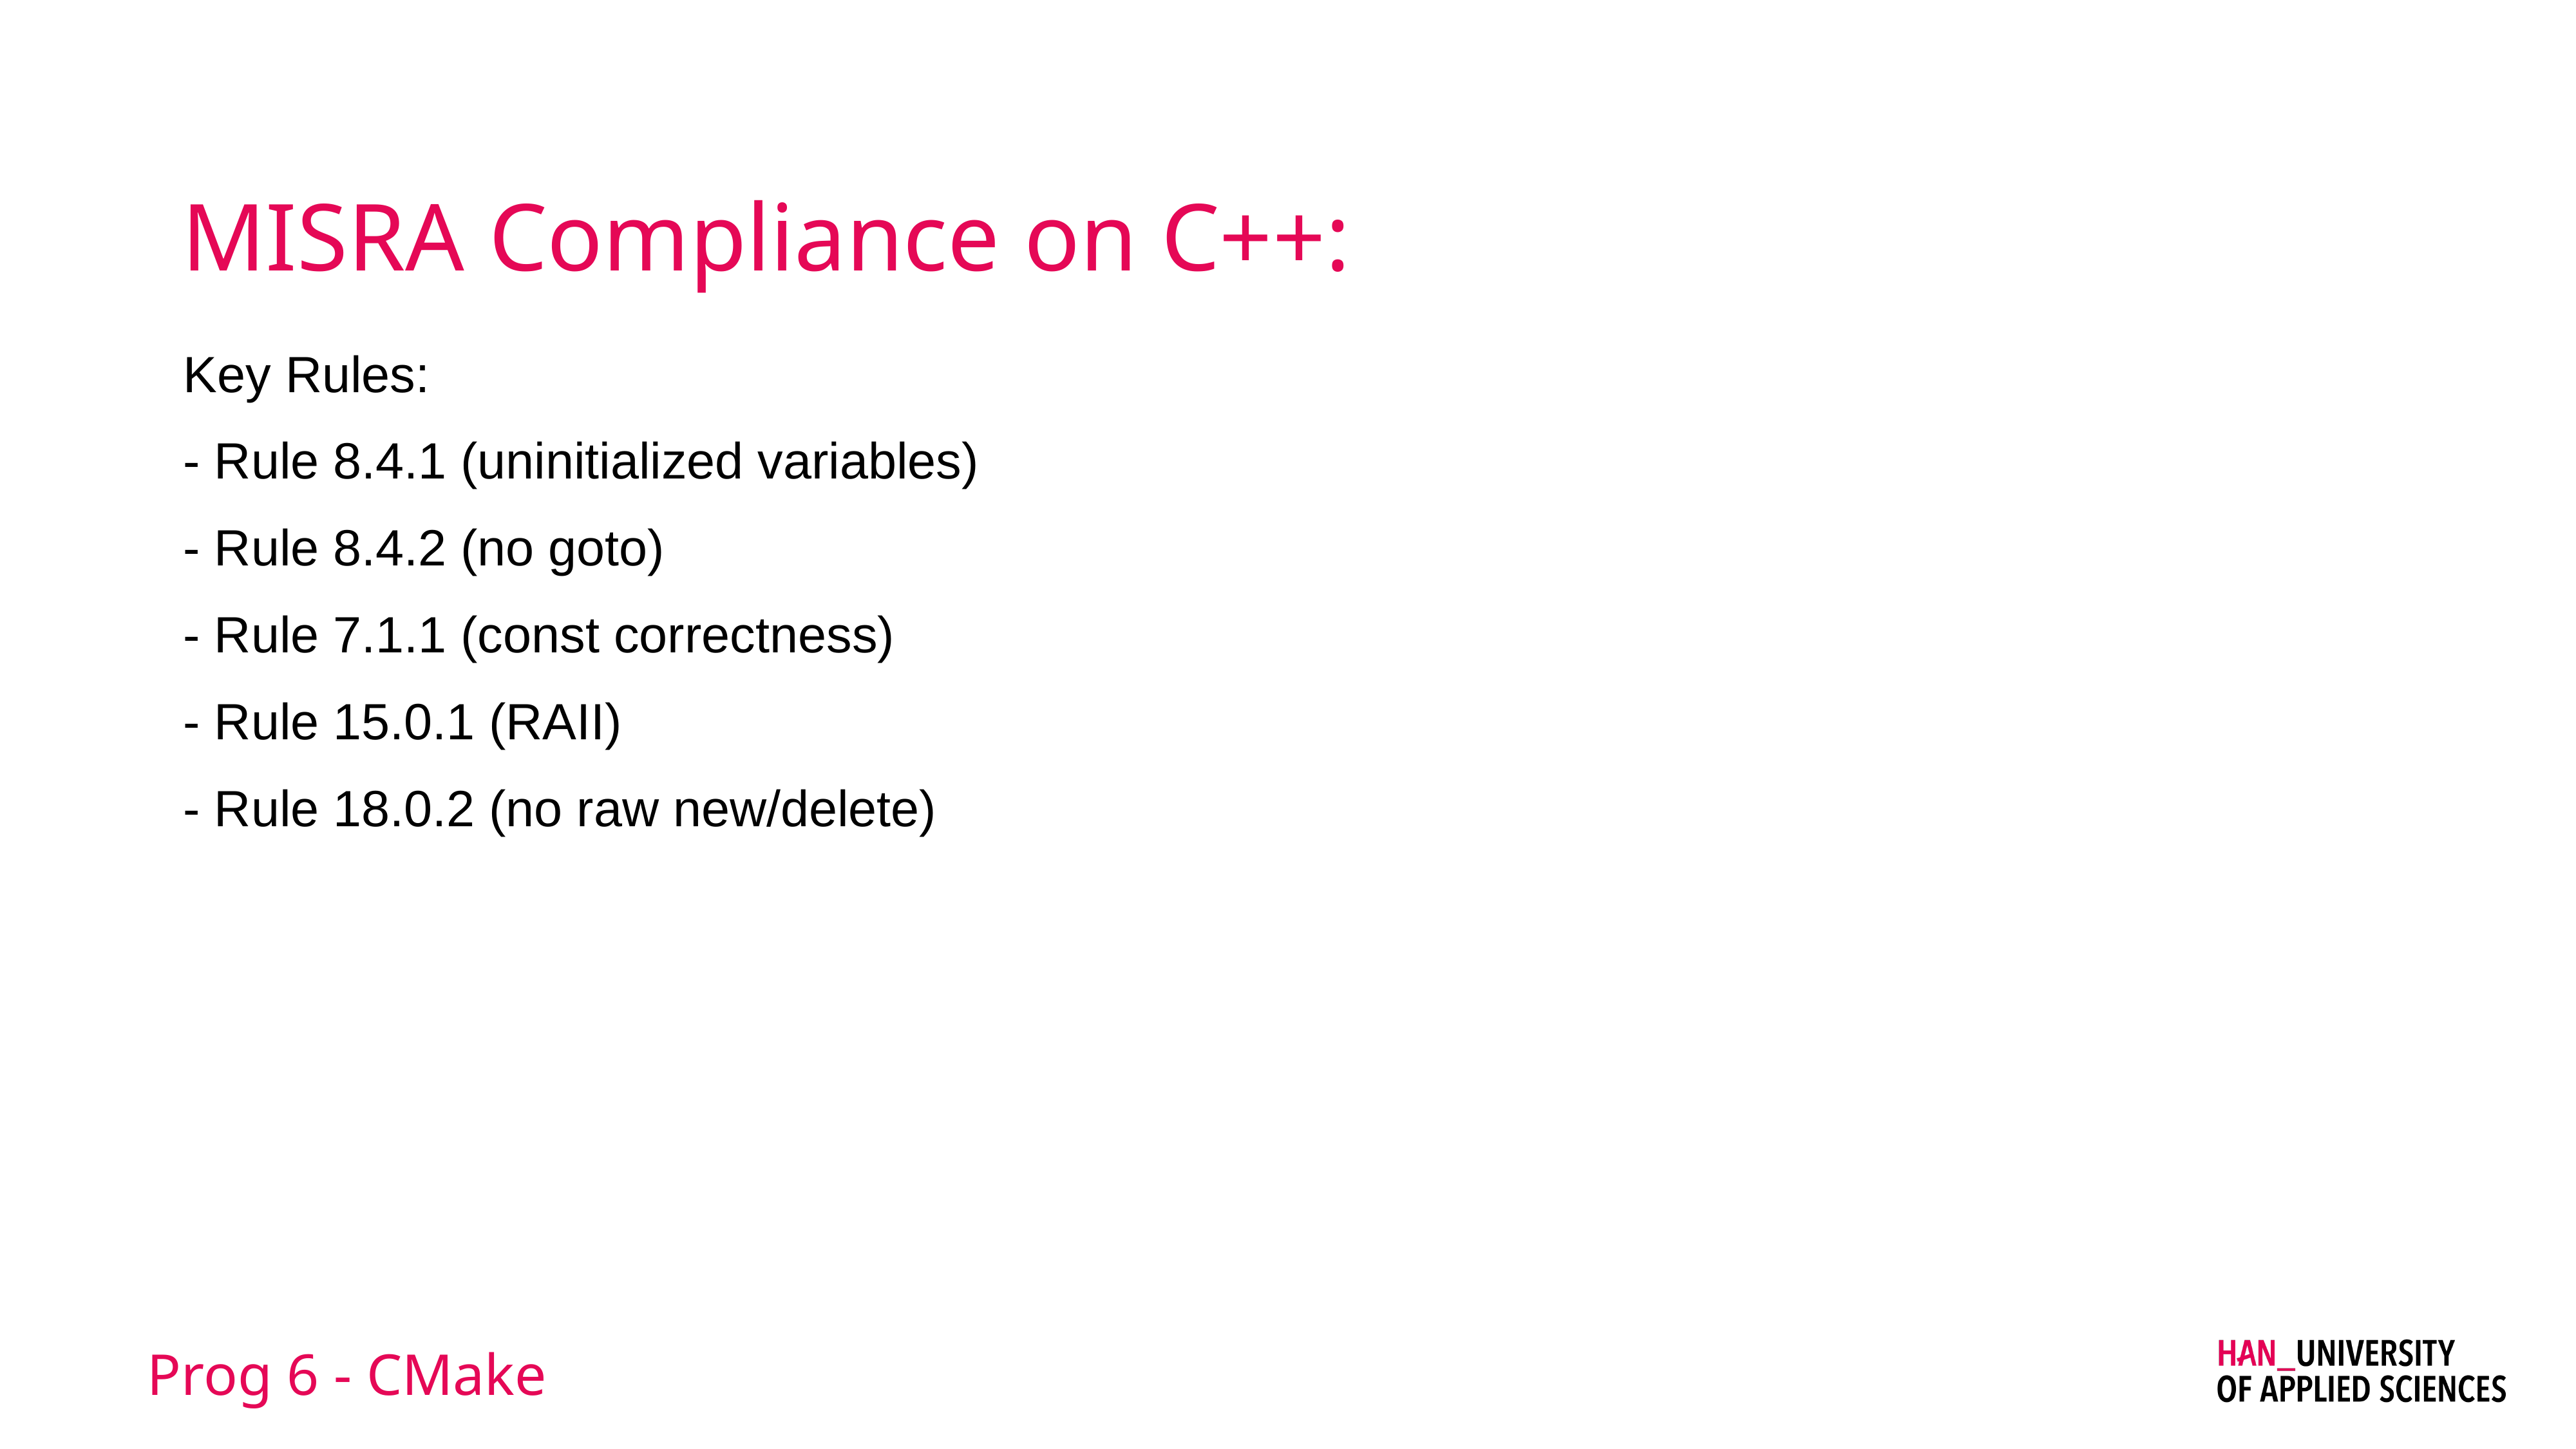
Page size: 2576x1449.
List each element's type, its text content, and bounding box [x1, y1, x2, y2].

picture [2209, 1313, 2540, 1449]
title MISRA Compliance on C++: [176, 77, 2400, 296]
list Key Rules: - Rule 8.4.1 (uninitialized variables) - Rule 8.4.2 (no goto) - Rule 7.1.1 (const correctness) - Rule 15.0.1 (RAII) - Rule 18.0.2 (no raw new/delete) [178, 324, 2485, 1307]
